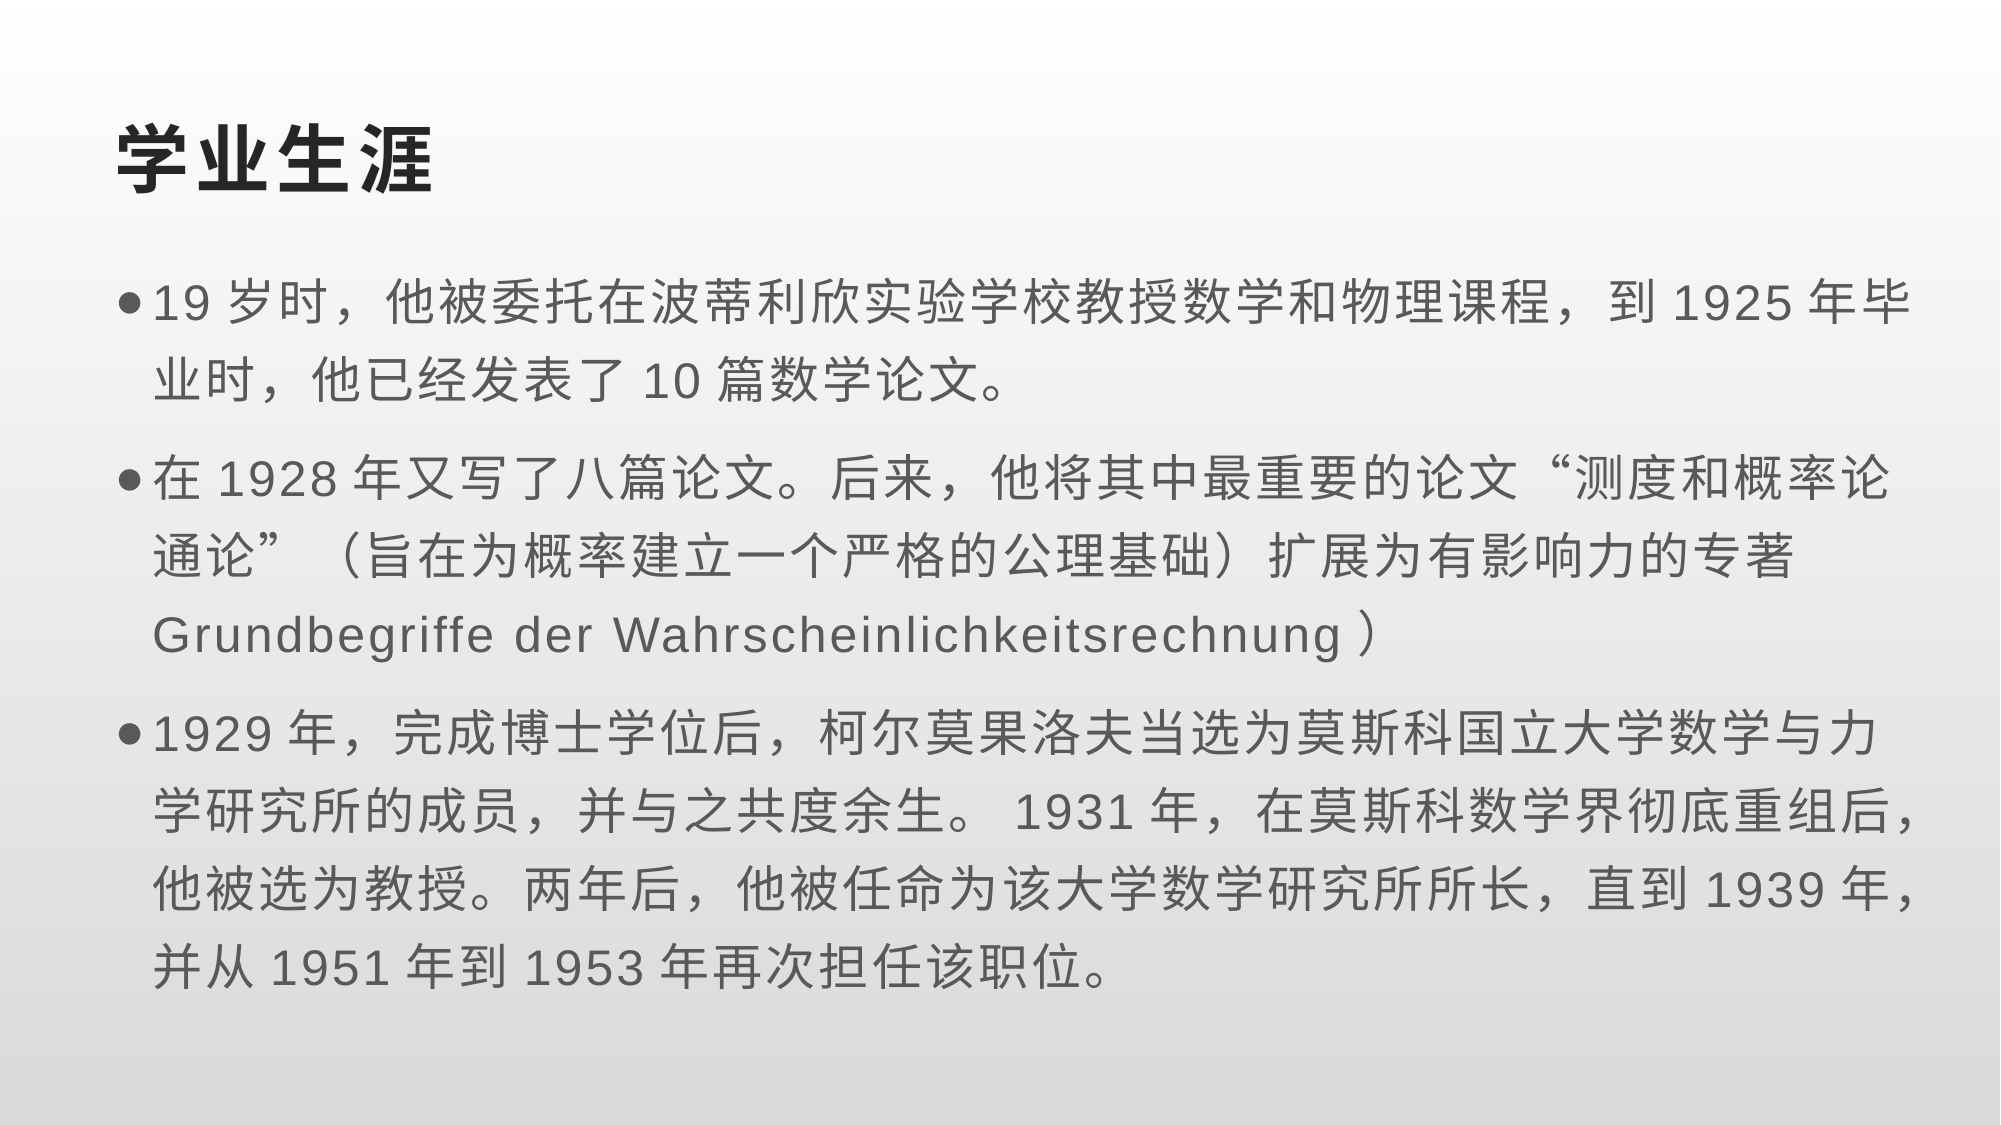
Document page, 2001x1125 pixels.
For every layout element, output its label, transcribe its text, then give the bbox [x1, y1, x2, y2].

title 学业生涯 [99, 99, 1900, 216]
list 19岁时，他被委托在波蒂利欣实验学校教授数学和物理课程，到1925年毕业时，他已经发表了10篇数学论文。 在1928年又写了八篇论文。后来，他将其中最重要的论文“测度和概率论通论”（旨在为概率建立一个严格的公理基础）扩展为有影响力的专著Grundbegriffe der Wahrscheinlichkeitsrechnung） 1929年，完成博士学位后，柯尔莫果洛夫当选为莫斯科国立大学数学与力学研究所的成员，并与之共度余生。1931年，在莫斯科数学界彻底重组后，他被选为教授。两年后，他被任命为该大学数学研究所所长，直到1939年，并从1951年到1953年再次担任该职位。 [99, 244, 1934, 1026]
